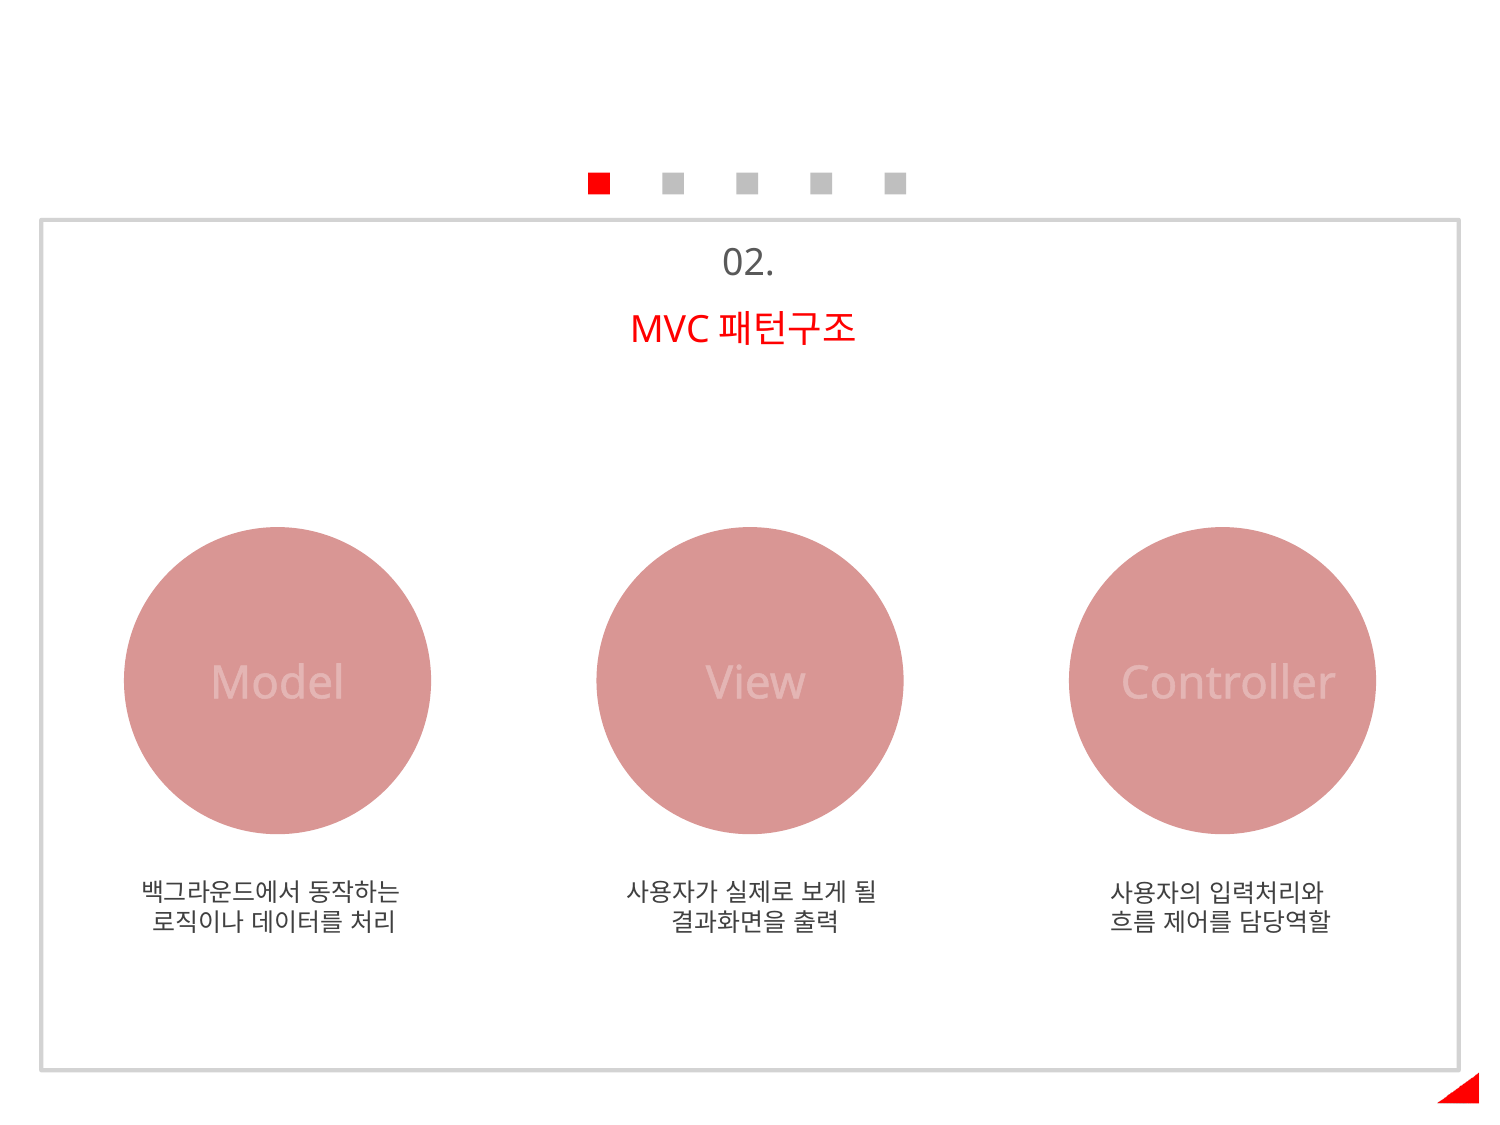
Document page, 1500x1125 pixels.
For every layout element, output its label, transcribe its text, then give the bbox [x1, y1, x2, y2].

text_box 사용자가 실제로 보게 될 결과화면을 출력 [289, 869, 754, 945]
text_box [882, 171, 908, 196]
text_box 백그라운드에서 동작하는 로직이나 데이터를 처리 [0, 869, 289, 945]
text_box [39, 715, 1461, 869]
text_box [125, 715, 430, 837]
text_box [808, 171, 834, 196]
text_box [598, 715, 902, 837]
text_box Controller [667, 645, 1500, 715]
text_box [125, 524, 430, 645]
text_box Model [0, 645, 194, 715]
text_box [734, 171, 760, 196]
text_box [598, 524, 902, 645]
text_box 02. MVC패턴구조 [17, 208, 1480, 358]
text_box View [194, 645, 667, 715]
text_box [1070, 524, 1375, 645]
picture [1411, 1046, 1500, 1125]
text_box [660, 171, 686, 196]
text_box 사용자의 입력처리와 흐름 제어를 담당역할 [754, 869, 1500, 975]
text_box [39, 945, 1461, 1072]
text_box [1070, 715, 1375, 837]
text_box [586, 171, 612, 196]
text_box [39, 358, 1461, 645]
